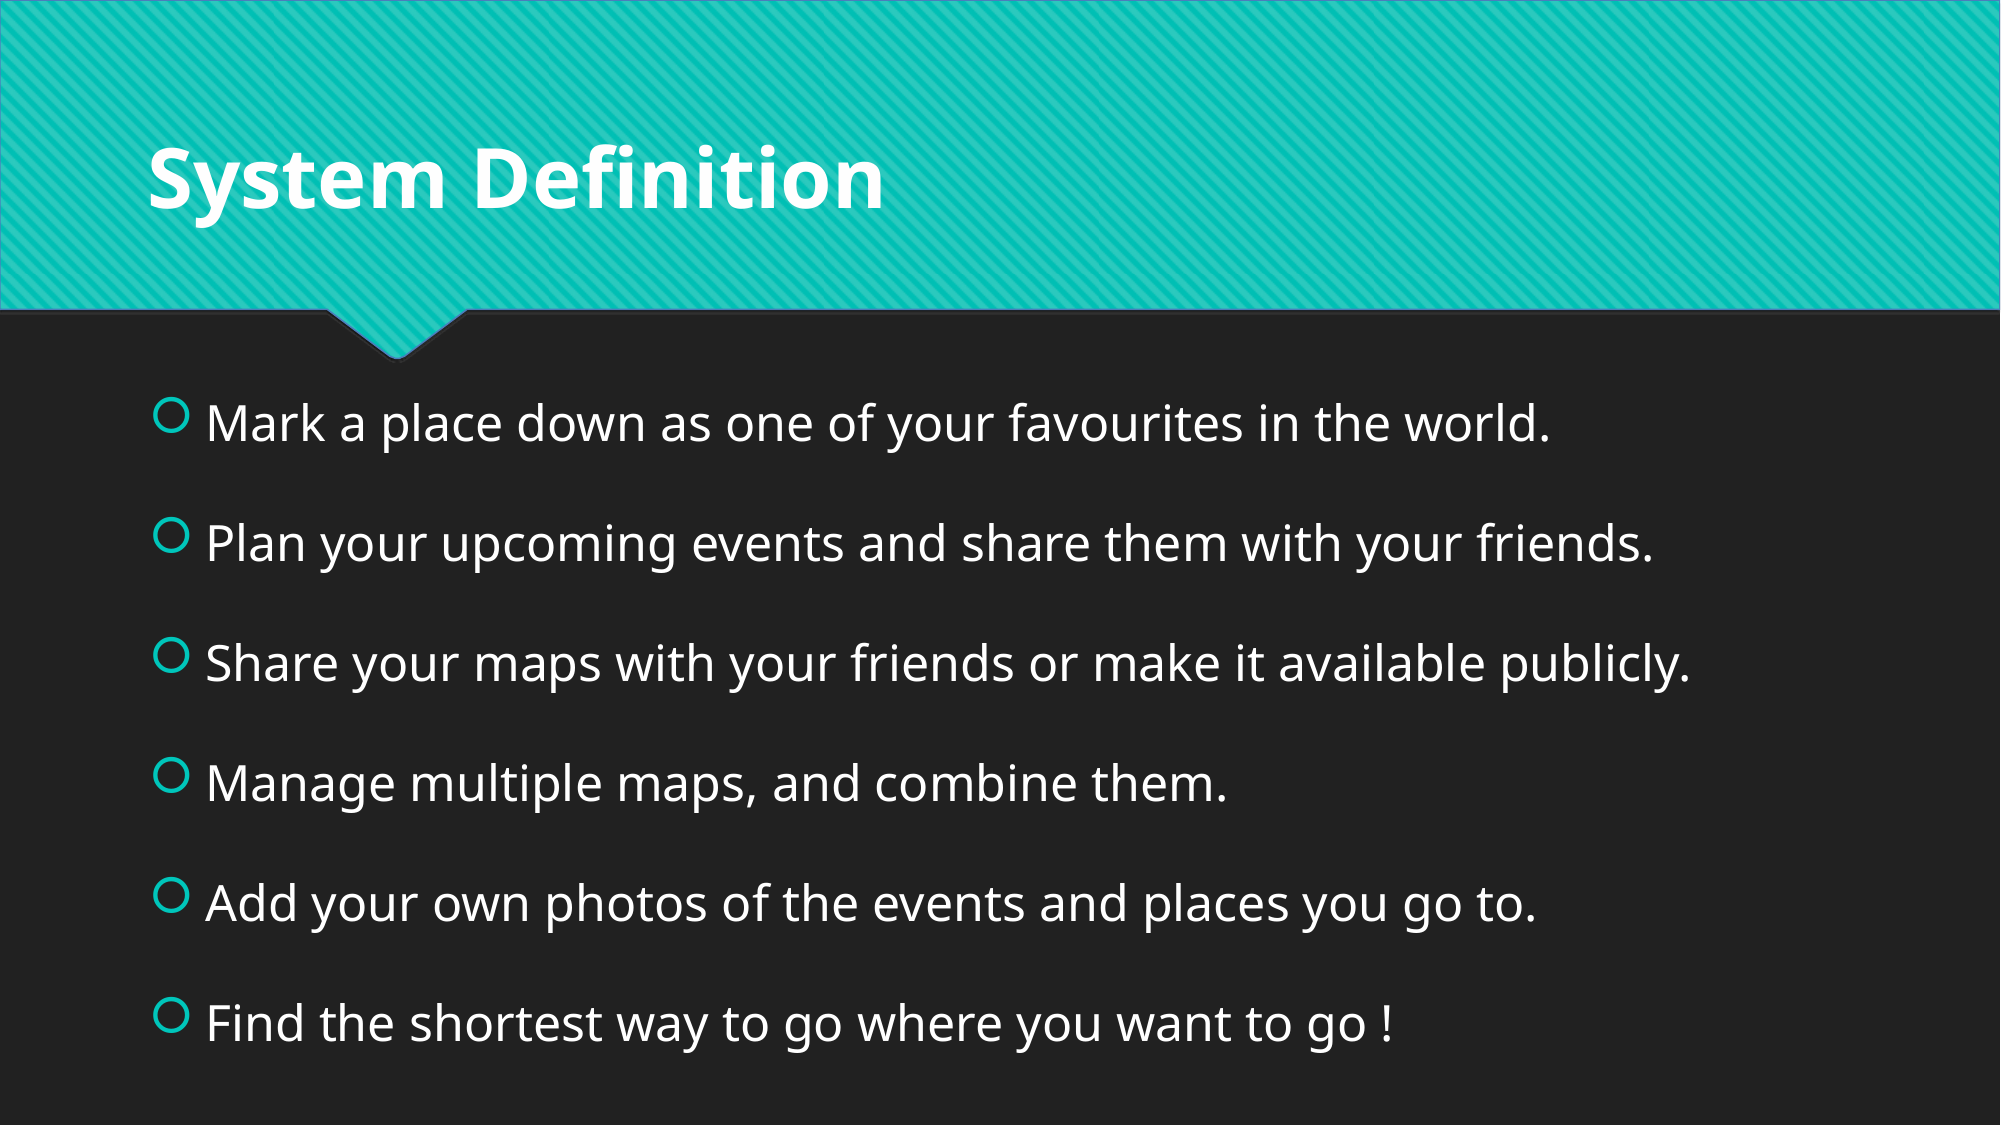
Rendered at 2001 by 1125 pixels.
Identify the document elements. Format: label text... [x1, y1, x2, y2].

picture [1, 1, 1999, 357]
text_box Mark a place down as one of your favourites in the world. Plan your upcoming events and share them with your friends. Share your maps with your friends or make it available publicly. Manage multiple maps, and combine them. Add your own photos of the events and places you go to. Find the shortest way to go where you want to go ! [134, 385, 1866, 1059]
text_box System Definition [132, 73, 1867, 233]
